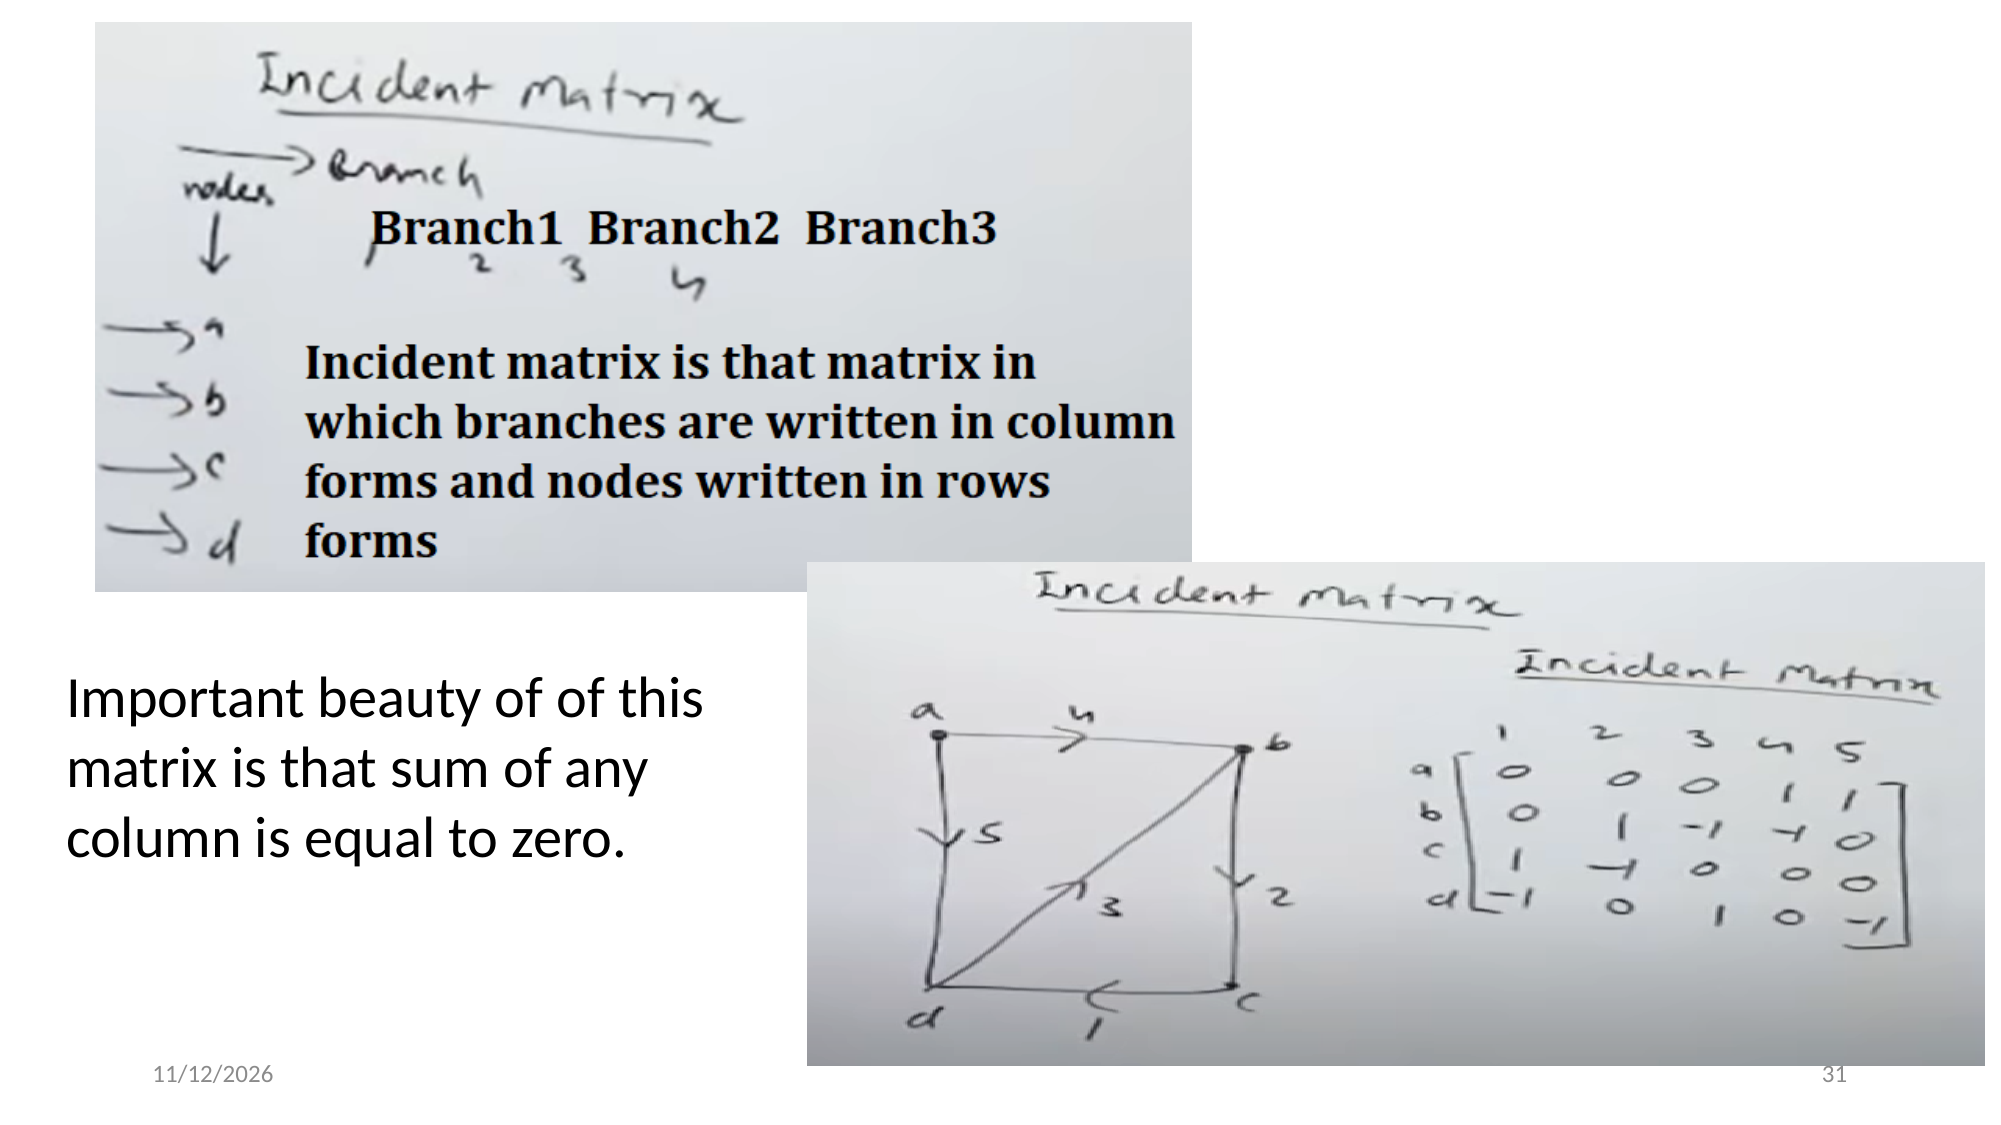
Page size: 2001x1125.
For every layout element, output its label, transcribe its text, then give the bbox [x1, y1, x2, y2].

picture [95, 22, 1985, 1066]
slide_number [137, 1042, 588, 1103]
text_box Important beauty of of this matrix is that sum of any column is equal to zero. [51, 652, 736, 877]
slide_number 31 [1412, 1066, 1863, 1103]
